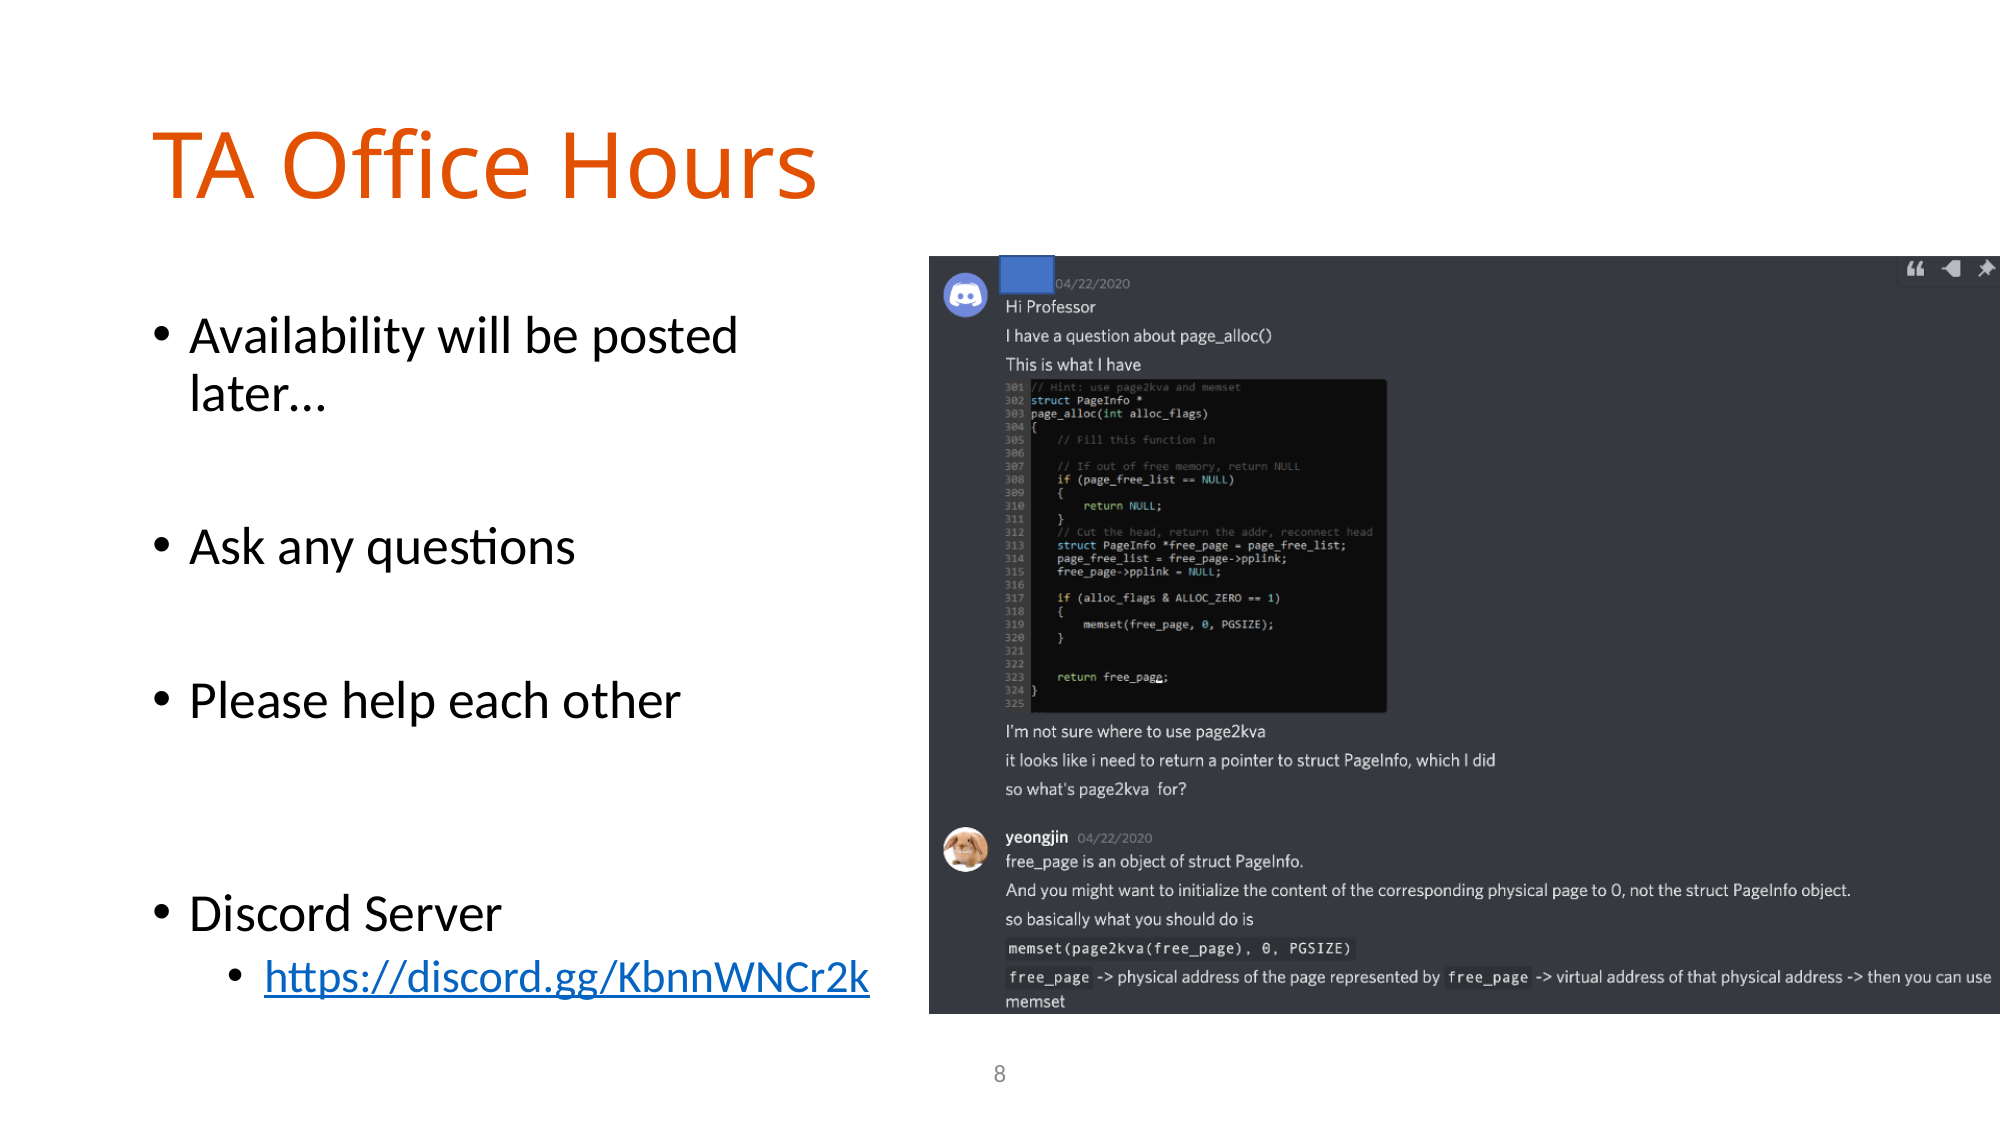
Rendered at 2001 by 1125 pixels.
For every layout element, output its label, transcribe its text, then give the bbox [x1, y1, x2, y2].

title TA Office Hours [137, 59, 1863, 278]
list Availability will be posted later… Ask any questions Please help each other Discord Server https://discord.gg/KbnnWNCr2k [137, 299, 898, 1014]
slide_number 8 [774, 1042, 1225, 1103]
picture [929, 254, 2000, 1014]
